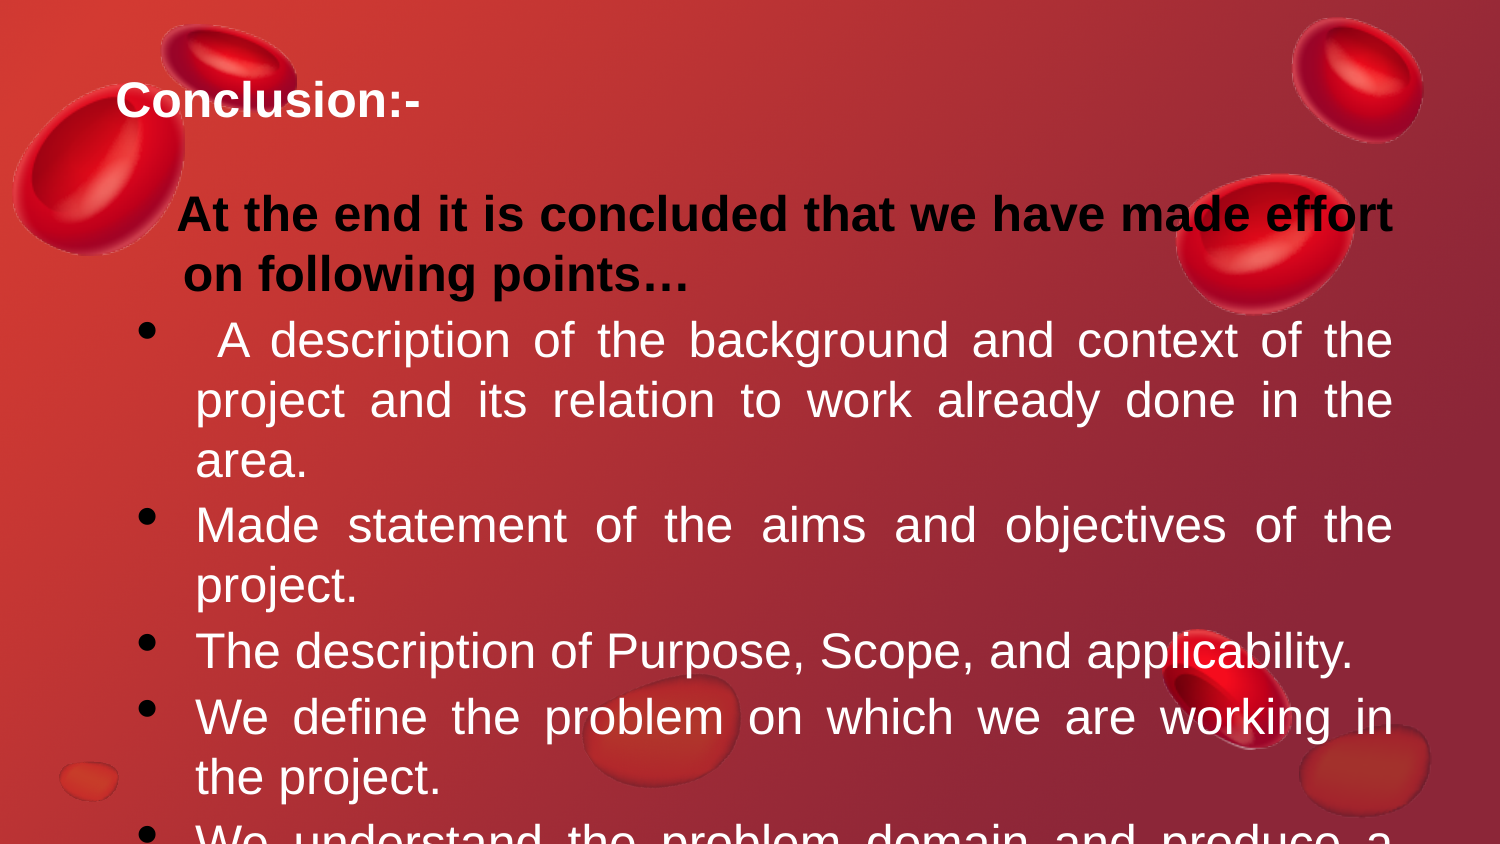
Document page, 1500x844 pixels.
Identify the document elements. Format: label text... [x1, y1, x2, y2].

text_box At the end it is concluded that we have made effort on following points… A description of the background and context of the project and its relation to work already done in the area. Made statement of the aims and objectives of the project. The description of Purpose, Scope, and applicability. We define the problem on which we are working in the project. We understand the problem domain and produce a model of the system, which describes operations that can be performed on the system. We designed the User Interface and security issues related to the system. [123, 173, 1435, 844]
title Conclusion:- [100, 55, 993, 139]
picture [0, 0, 1500, 844]
picture [1161, 628, 1293, 750]
